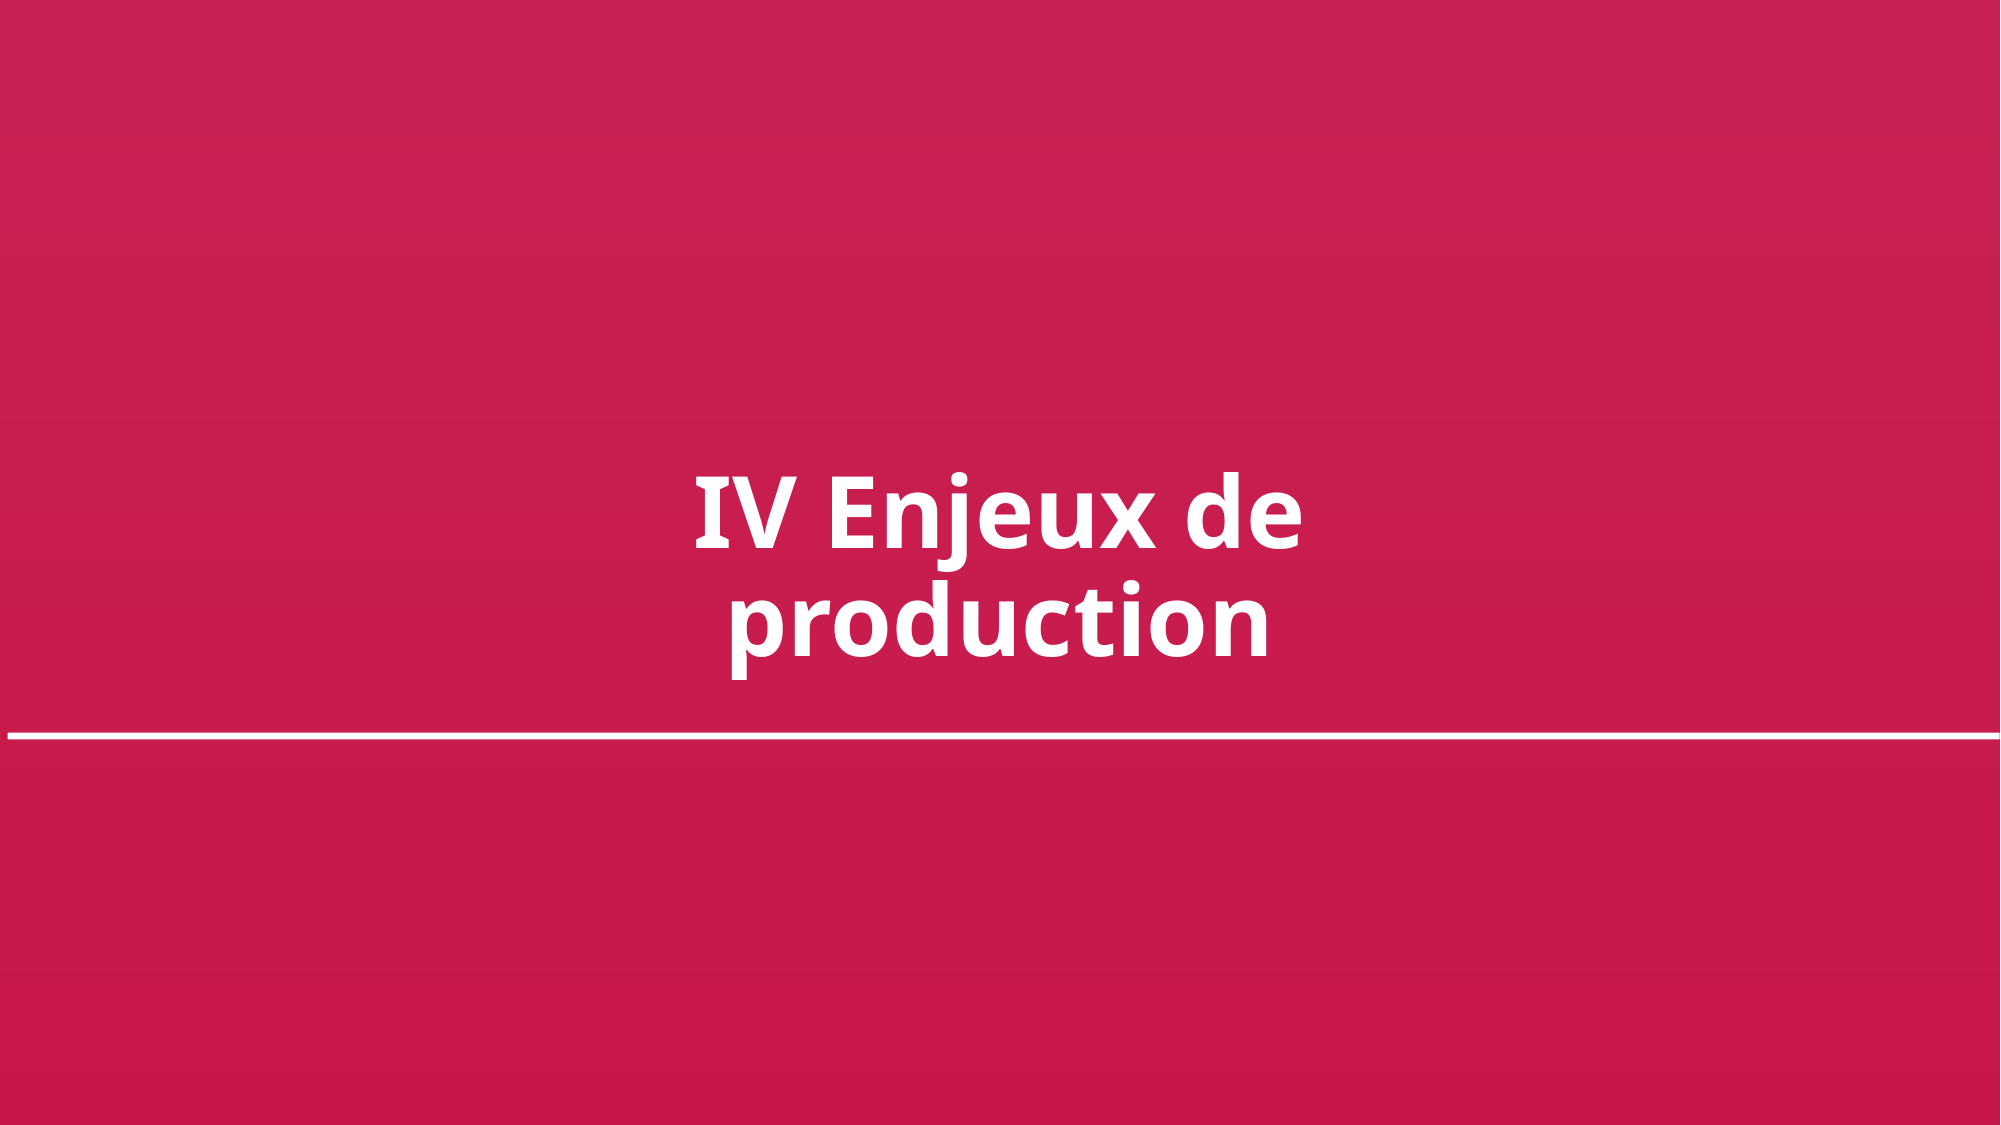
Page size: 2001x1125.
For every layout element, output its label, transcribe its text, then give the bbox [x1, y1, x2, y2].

text_box IV Enjeux de production [412, 388, 1588, 753]
